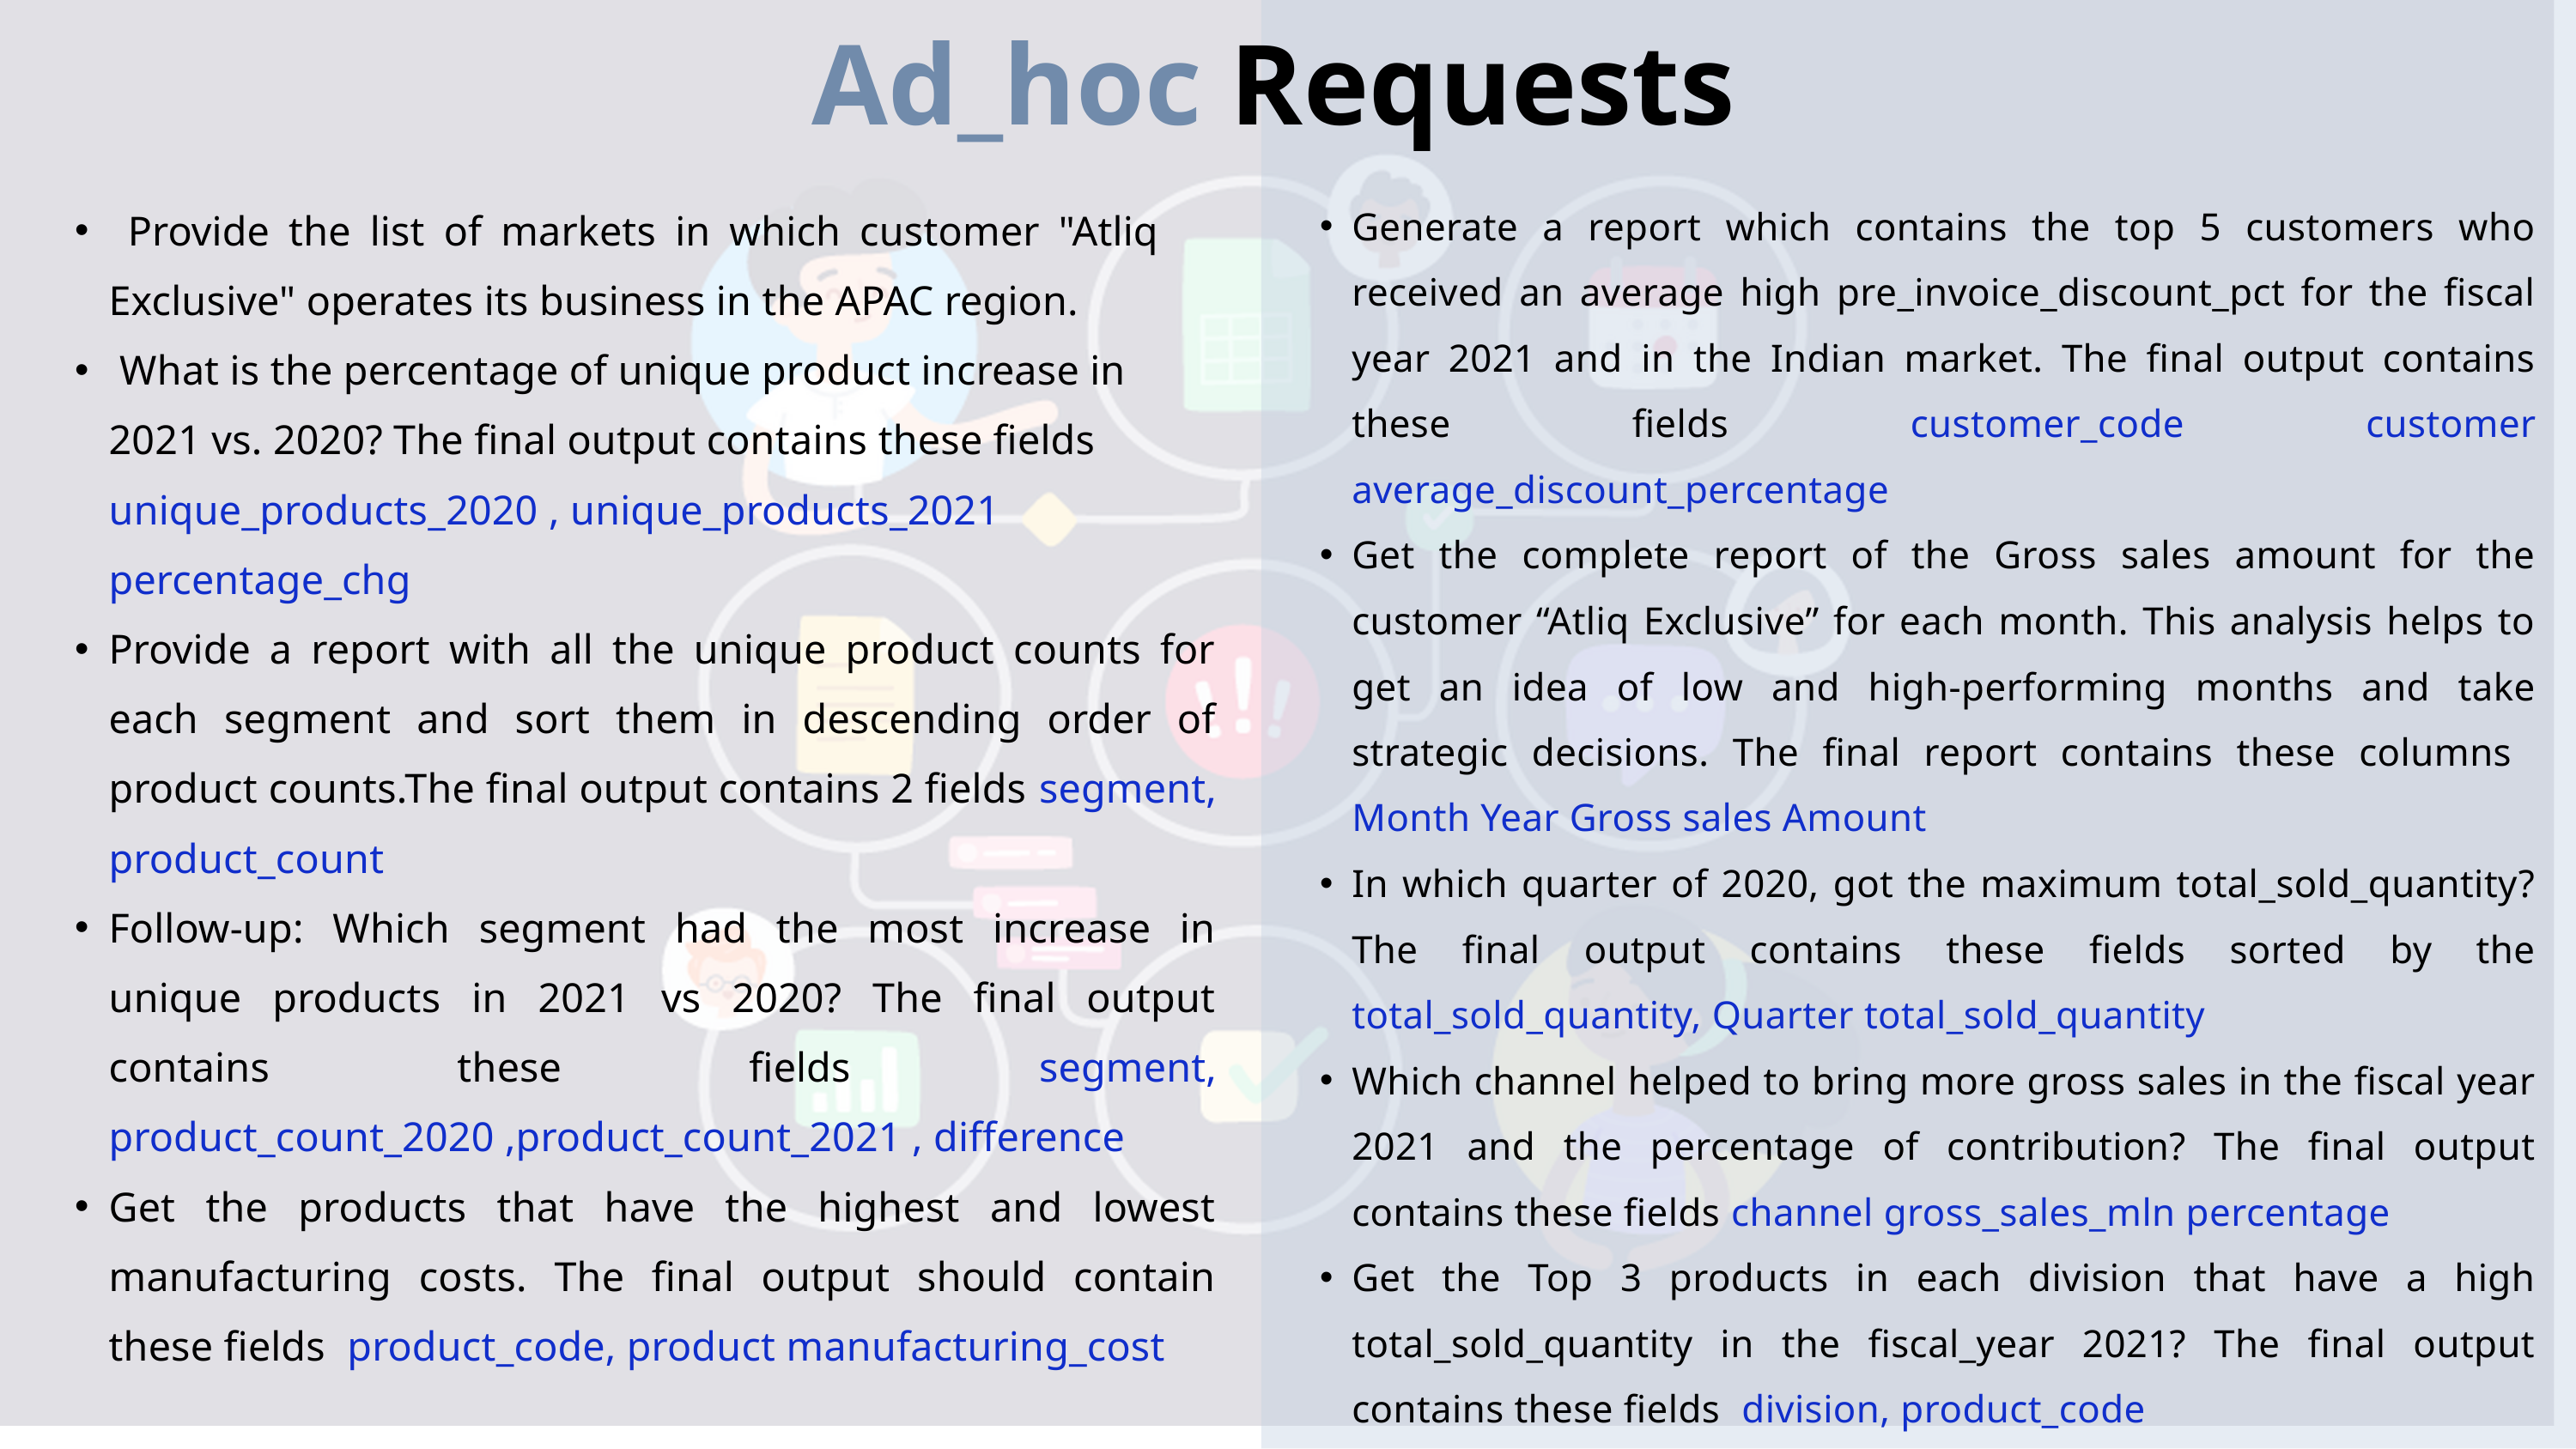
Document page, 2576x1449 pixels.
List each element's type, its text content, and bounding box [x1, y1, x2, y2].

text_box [1261, 0, 2576, 1449]
text_box Provide the list of markets in which customer "Atliq Exclusive" operates its business in the APAC region. What is the percentage of unique product increase in 2021 vs. 2020? The final output contains these fields unique_products_2020 , unique_products_2021 percentage_chg Provide a report with all the unique product counts for each segment and sort them in descending order of product counts.The final output contains 2 fields segment, product_count Follow-up: Which segment had the most increase in unique products in 2021 vs 2020? The final output contains these fields segment, product_count_2020 ,product_count_2021 , difference Get the products that have the highest and lowest manufacturing costs. The final output should contain these fields product_code, product manufacturing_cost [40, 184, 1218, 1440]
text_box Ad_hoc Requests [681, 3, 1257, 148]
text_box [0, 0, 1257, 1426]
